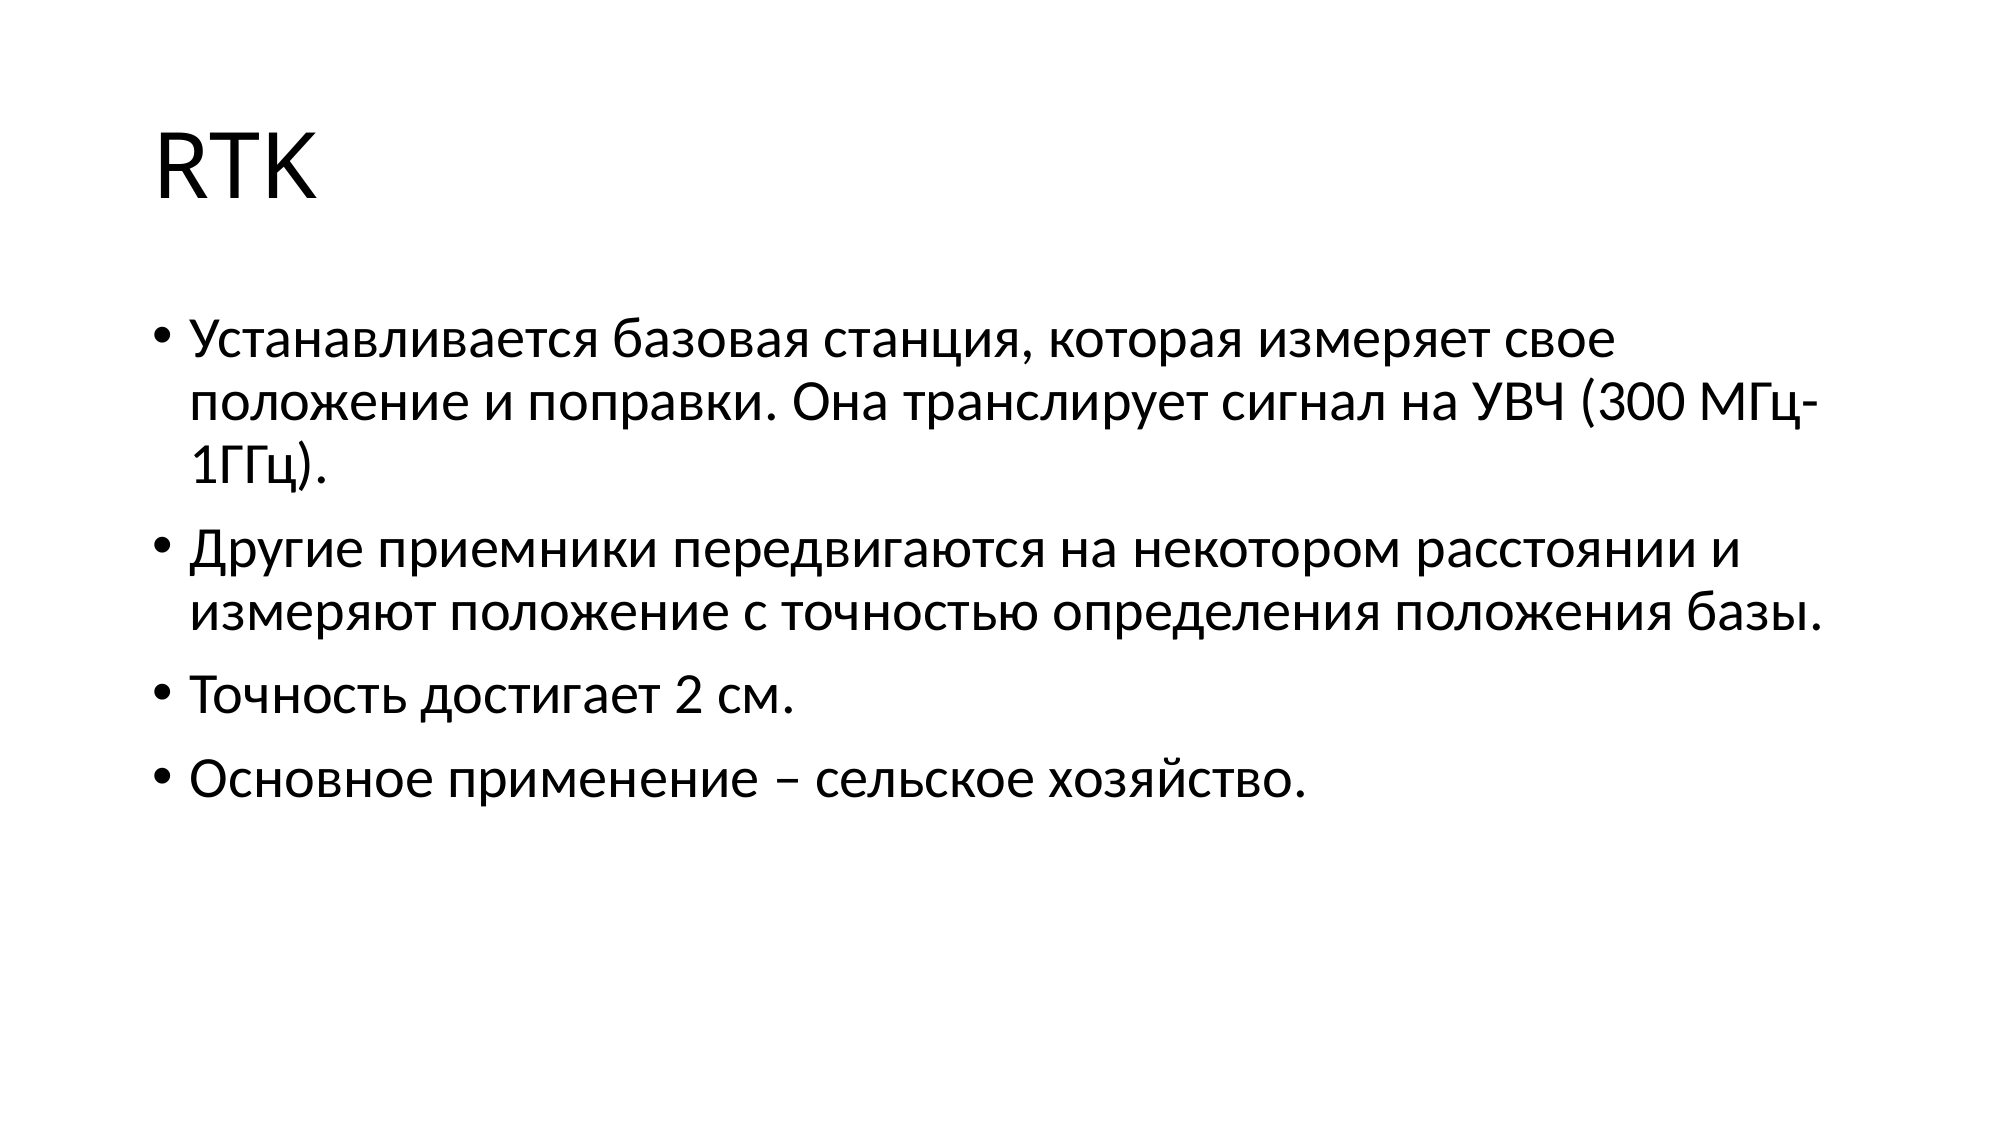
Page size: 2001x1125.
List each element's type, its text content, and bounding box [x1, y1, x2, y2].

title RTK [137, 59, 1863, 278]
list Устанавливается базовая станция, которая измеряет свое положение и поправки. Она транслирует сигнал на УВЧ (300 МГц-1ГГц). Другие приемники передвигаются на некотором расстоянии и измеряют положение с точностью определения положения базы. Точность достигает 2 см. Основное применение – сельское хозяйство. [137, 299, 1863, 1014]
